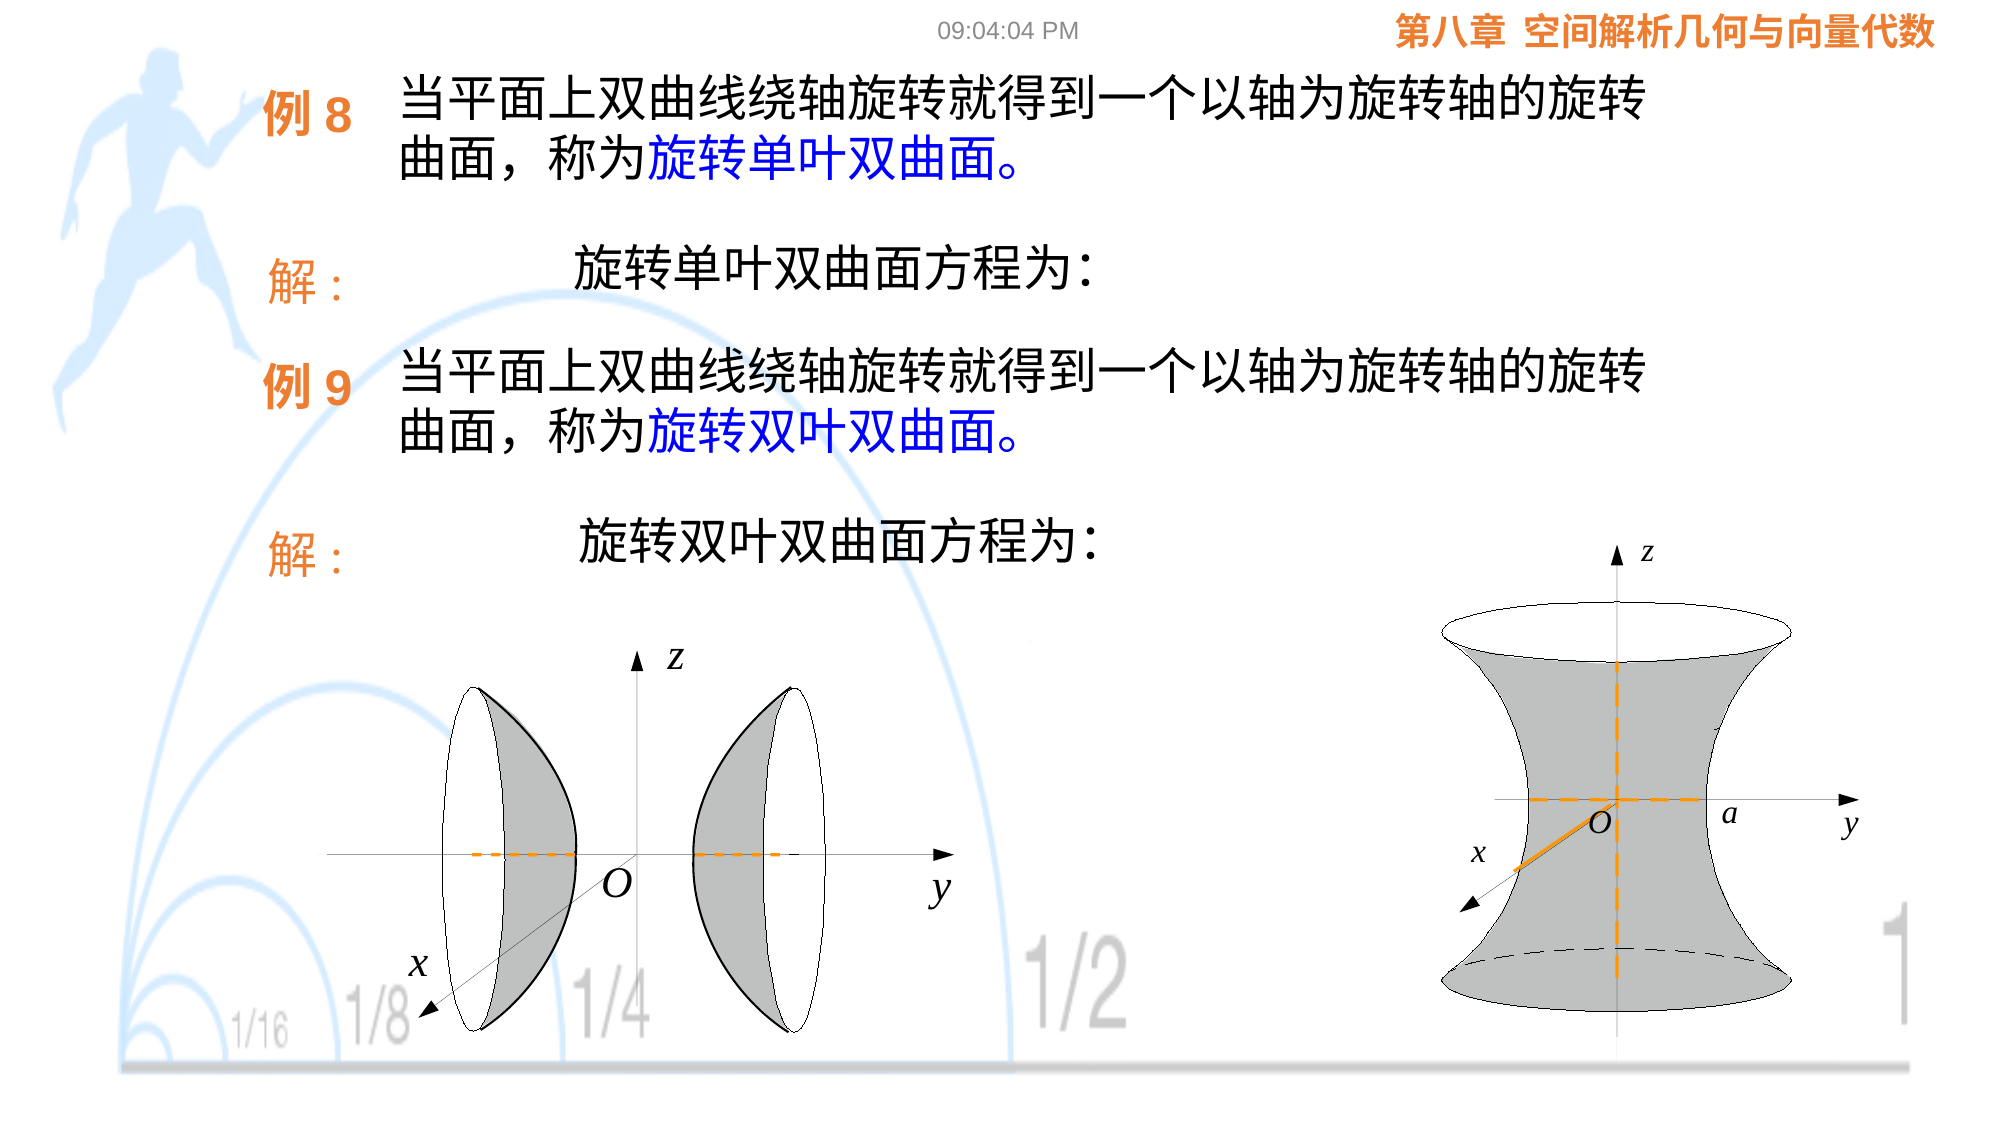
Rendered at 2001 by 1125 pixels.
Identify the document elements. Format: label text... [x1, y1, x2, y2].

text_box 解: [252, 515, 391, 591]
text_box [1441, 528, 1860, 1062]
text_box 例8 [247, 75, 382, 150]
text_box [317, 625, 955, 1034]
text_box 解: [252, 242, 391, 318]
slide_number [922, 0, 1102, 60]
text_box 例9 [247, 348, 382, 423]
